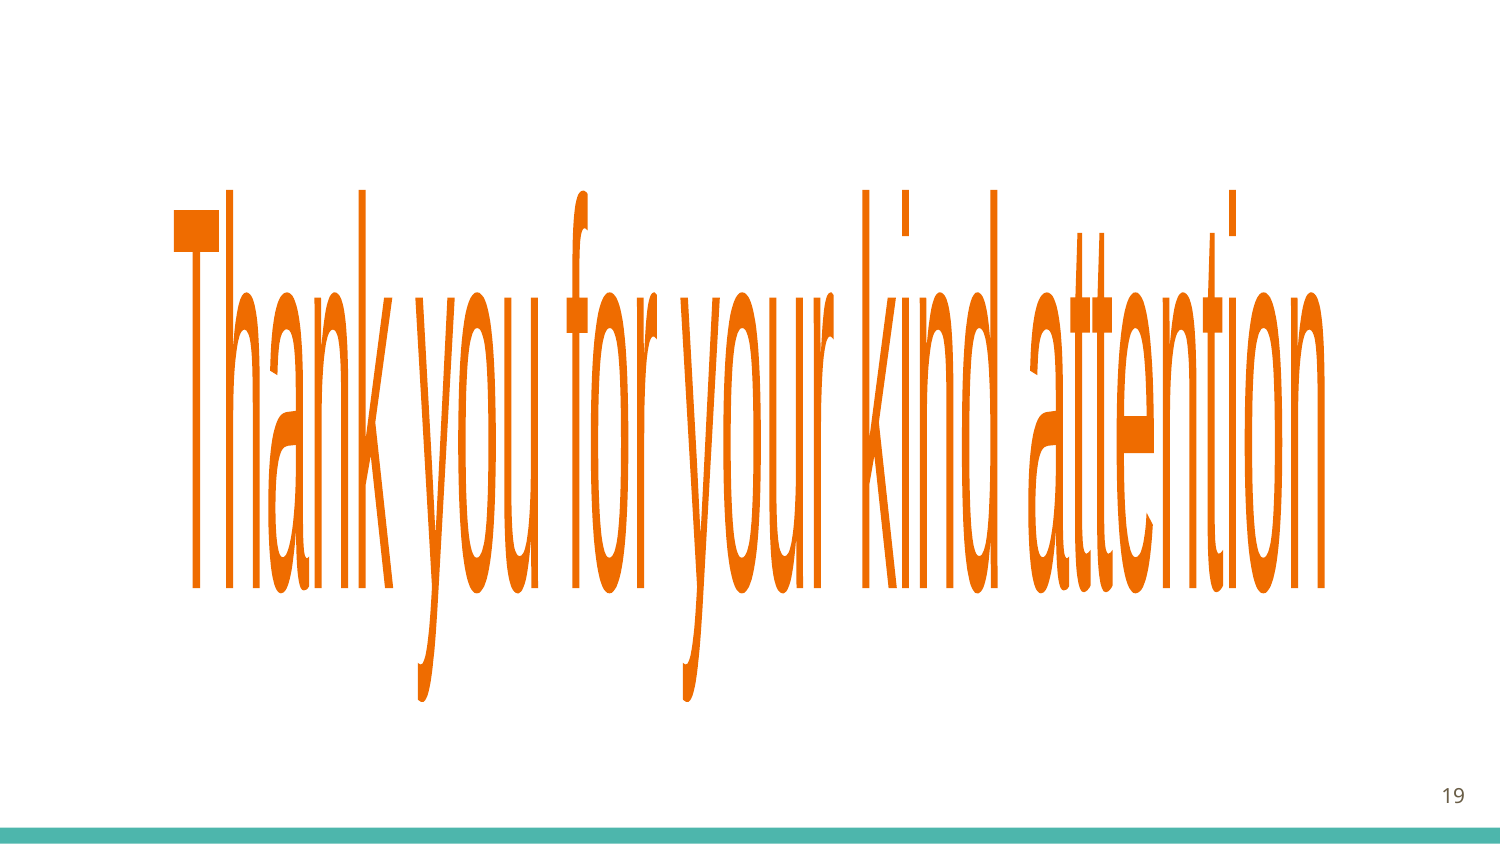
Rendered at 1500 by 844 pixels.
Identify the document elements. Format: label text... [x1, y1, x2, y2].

slide_number ‹#› [1389, 764, 1480, 830]
